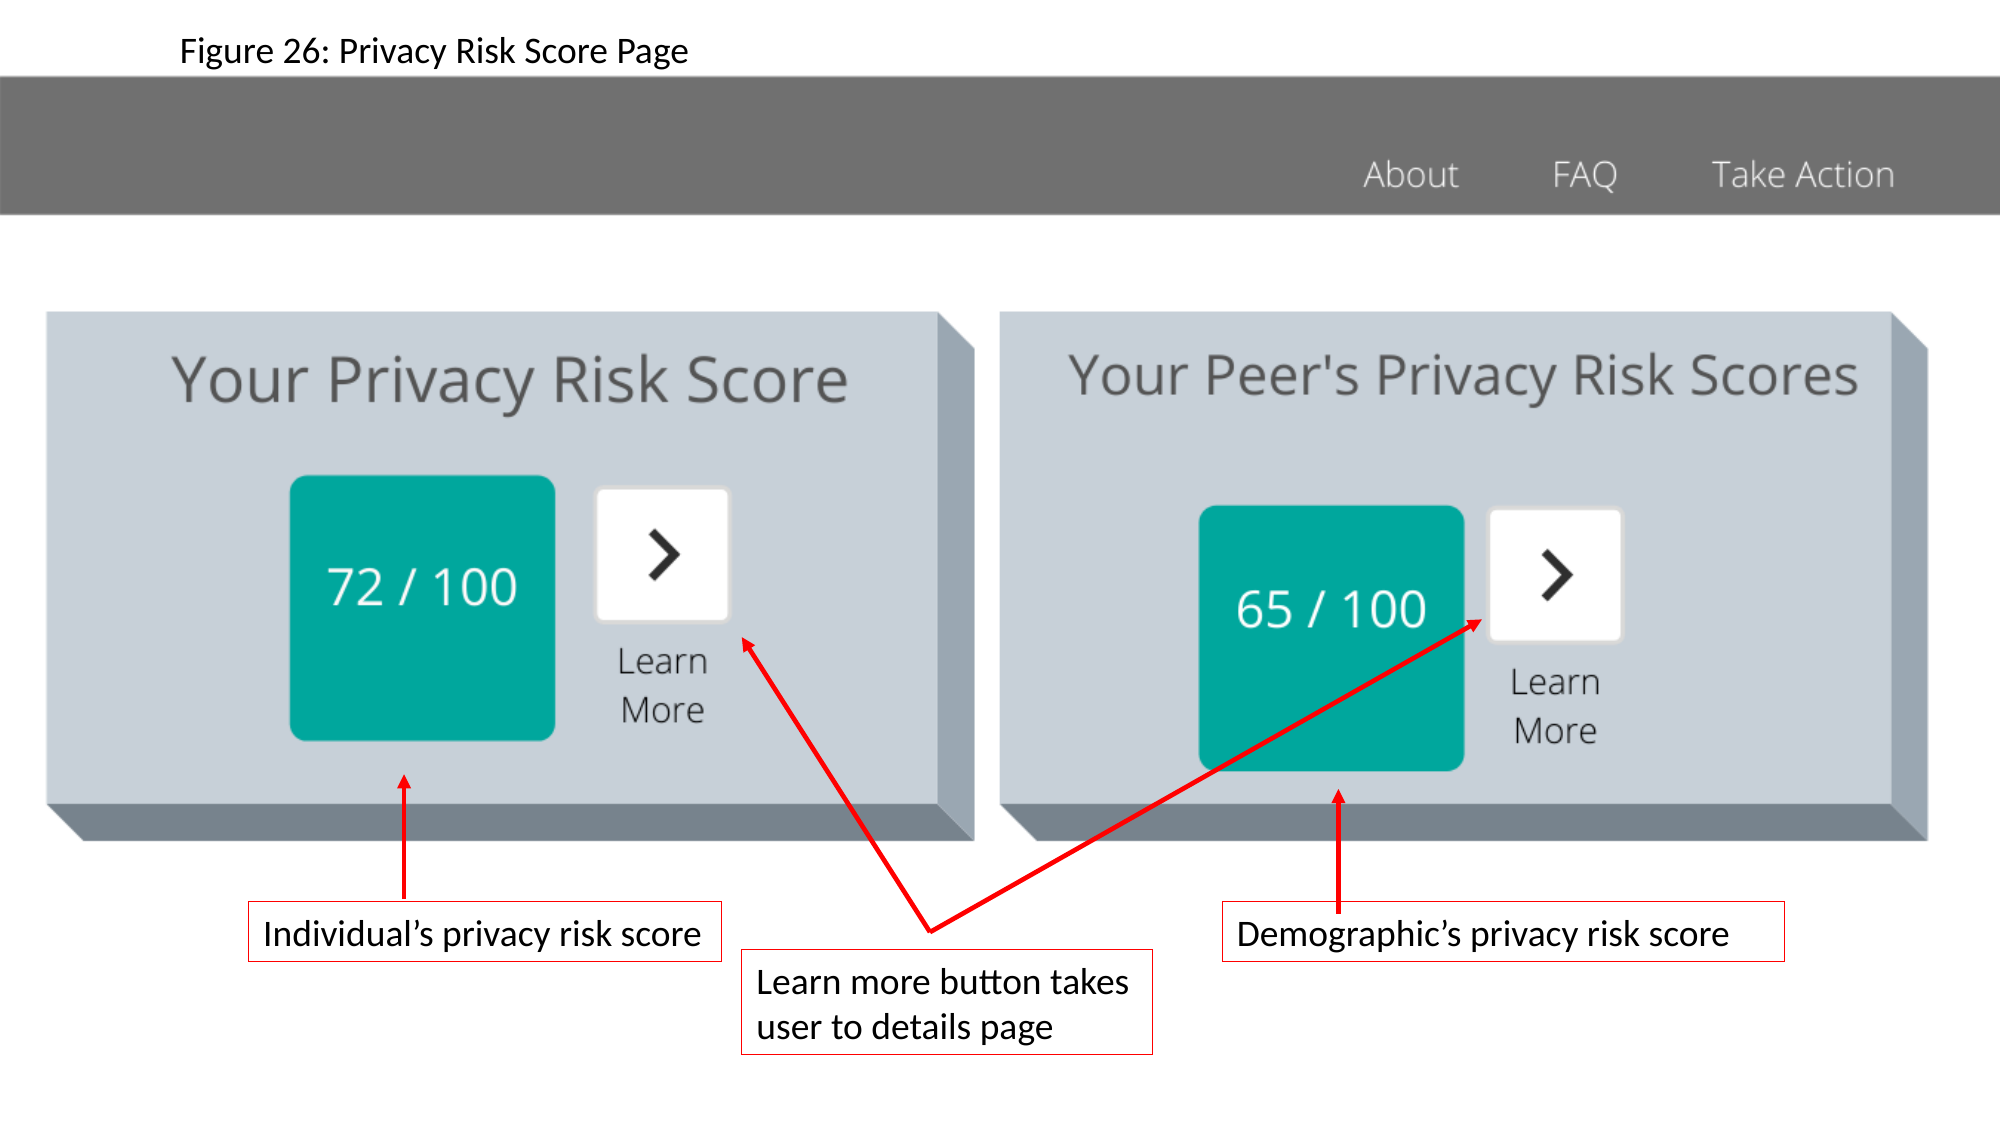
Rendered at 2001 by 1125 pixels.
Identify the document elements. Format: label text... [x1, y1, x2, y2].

text_box Figure 26: Privacy Risk Score Page [164, 18, 930, 73]
picture [0, 73, 2000, 1037]
text_box Learn more button takes user to details page [741, 1037, 1153, 1055]
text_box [929, 619, 1482, 933]
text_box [741, 637, 929, 933]
